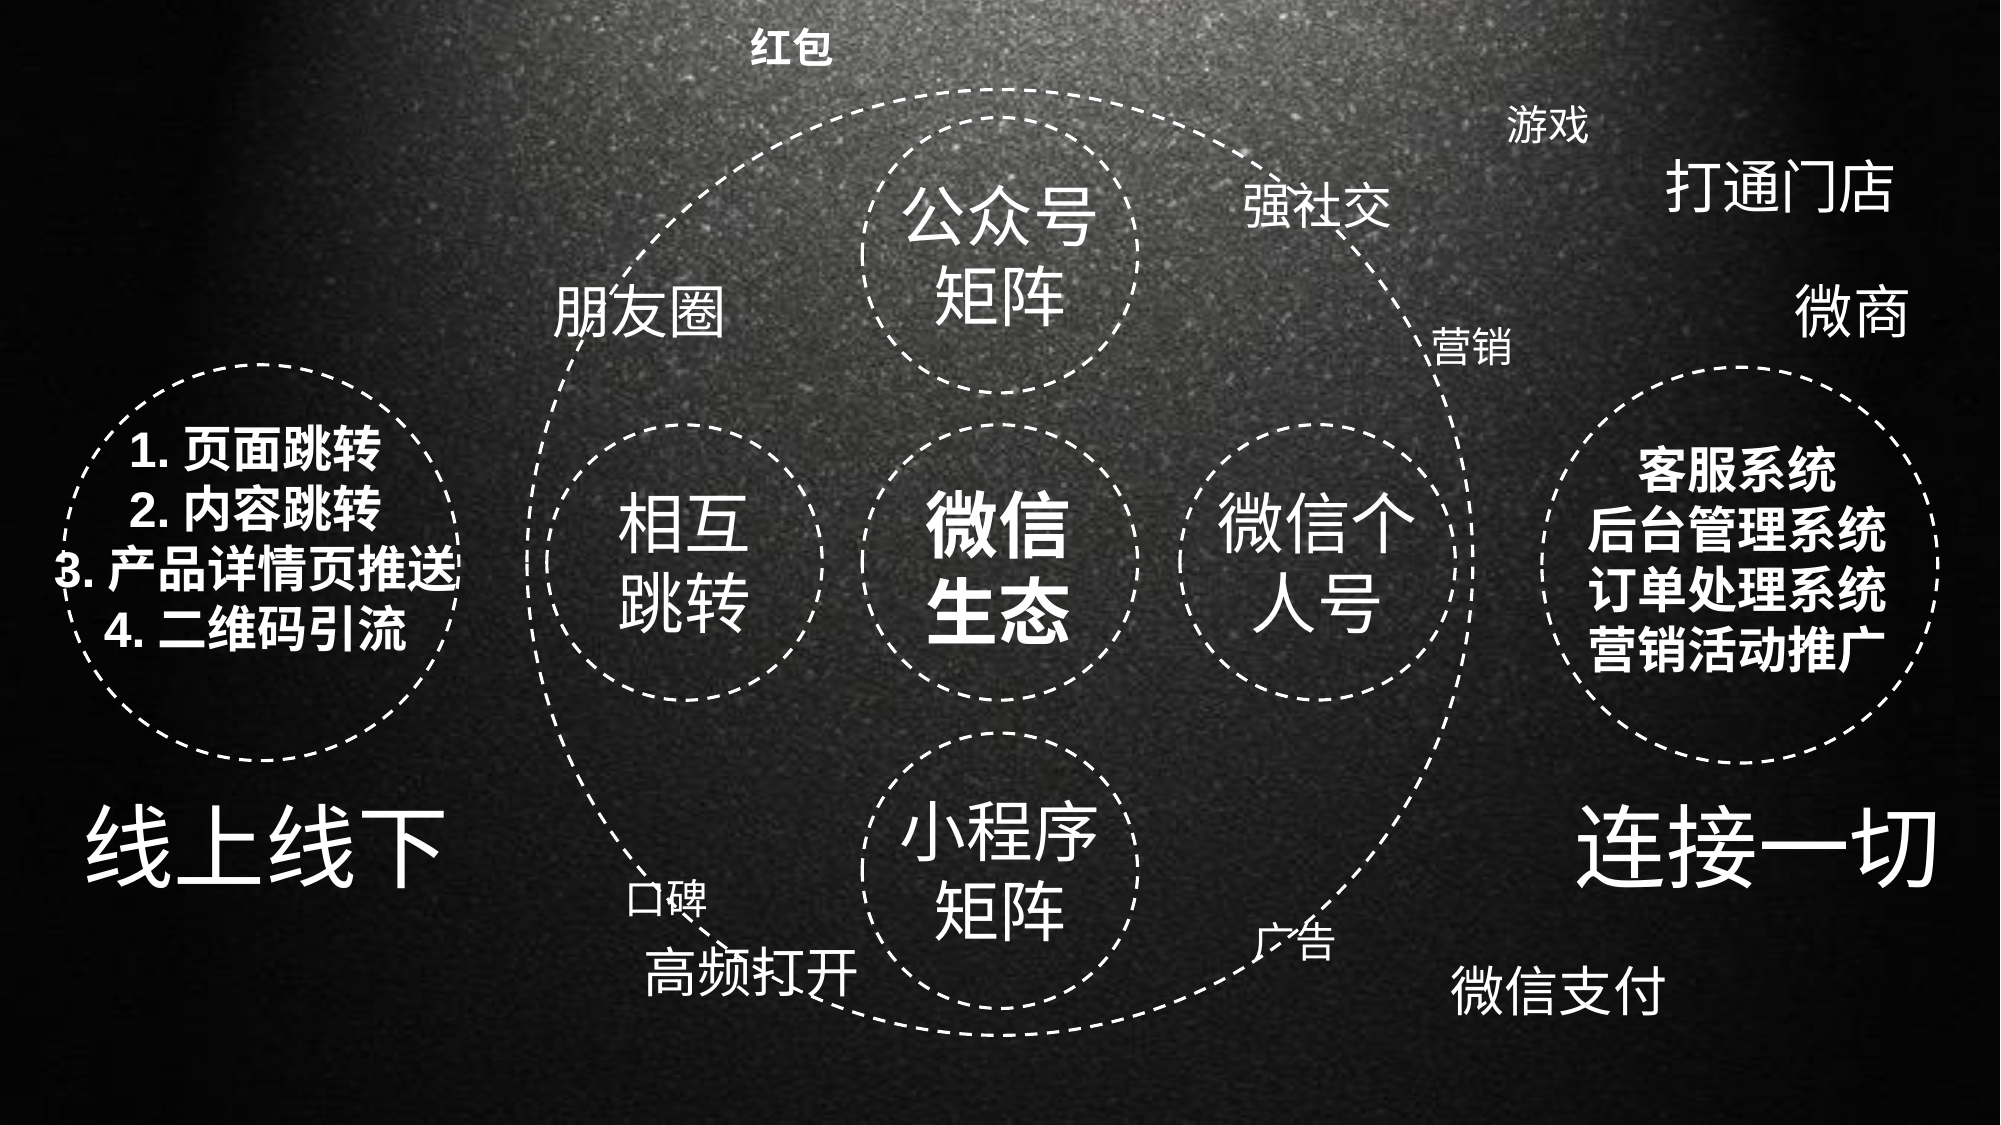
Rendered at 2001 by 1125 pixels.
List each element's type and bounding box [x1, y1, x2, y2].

text_box [1541, 366, 1938, 764]
text_box [546, 424, 823, 701]
text_box [37, 364, 475, 761]
text_box [861, 732, 1138, 1009]
text_box [1179, 424, 1456, 701]
picture [0, 0, 2000, 1125]
text_box [861, 424, 1138, 701]
